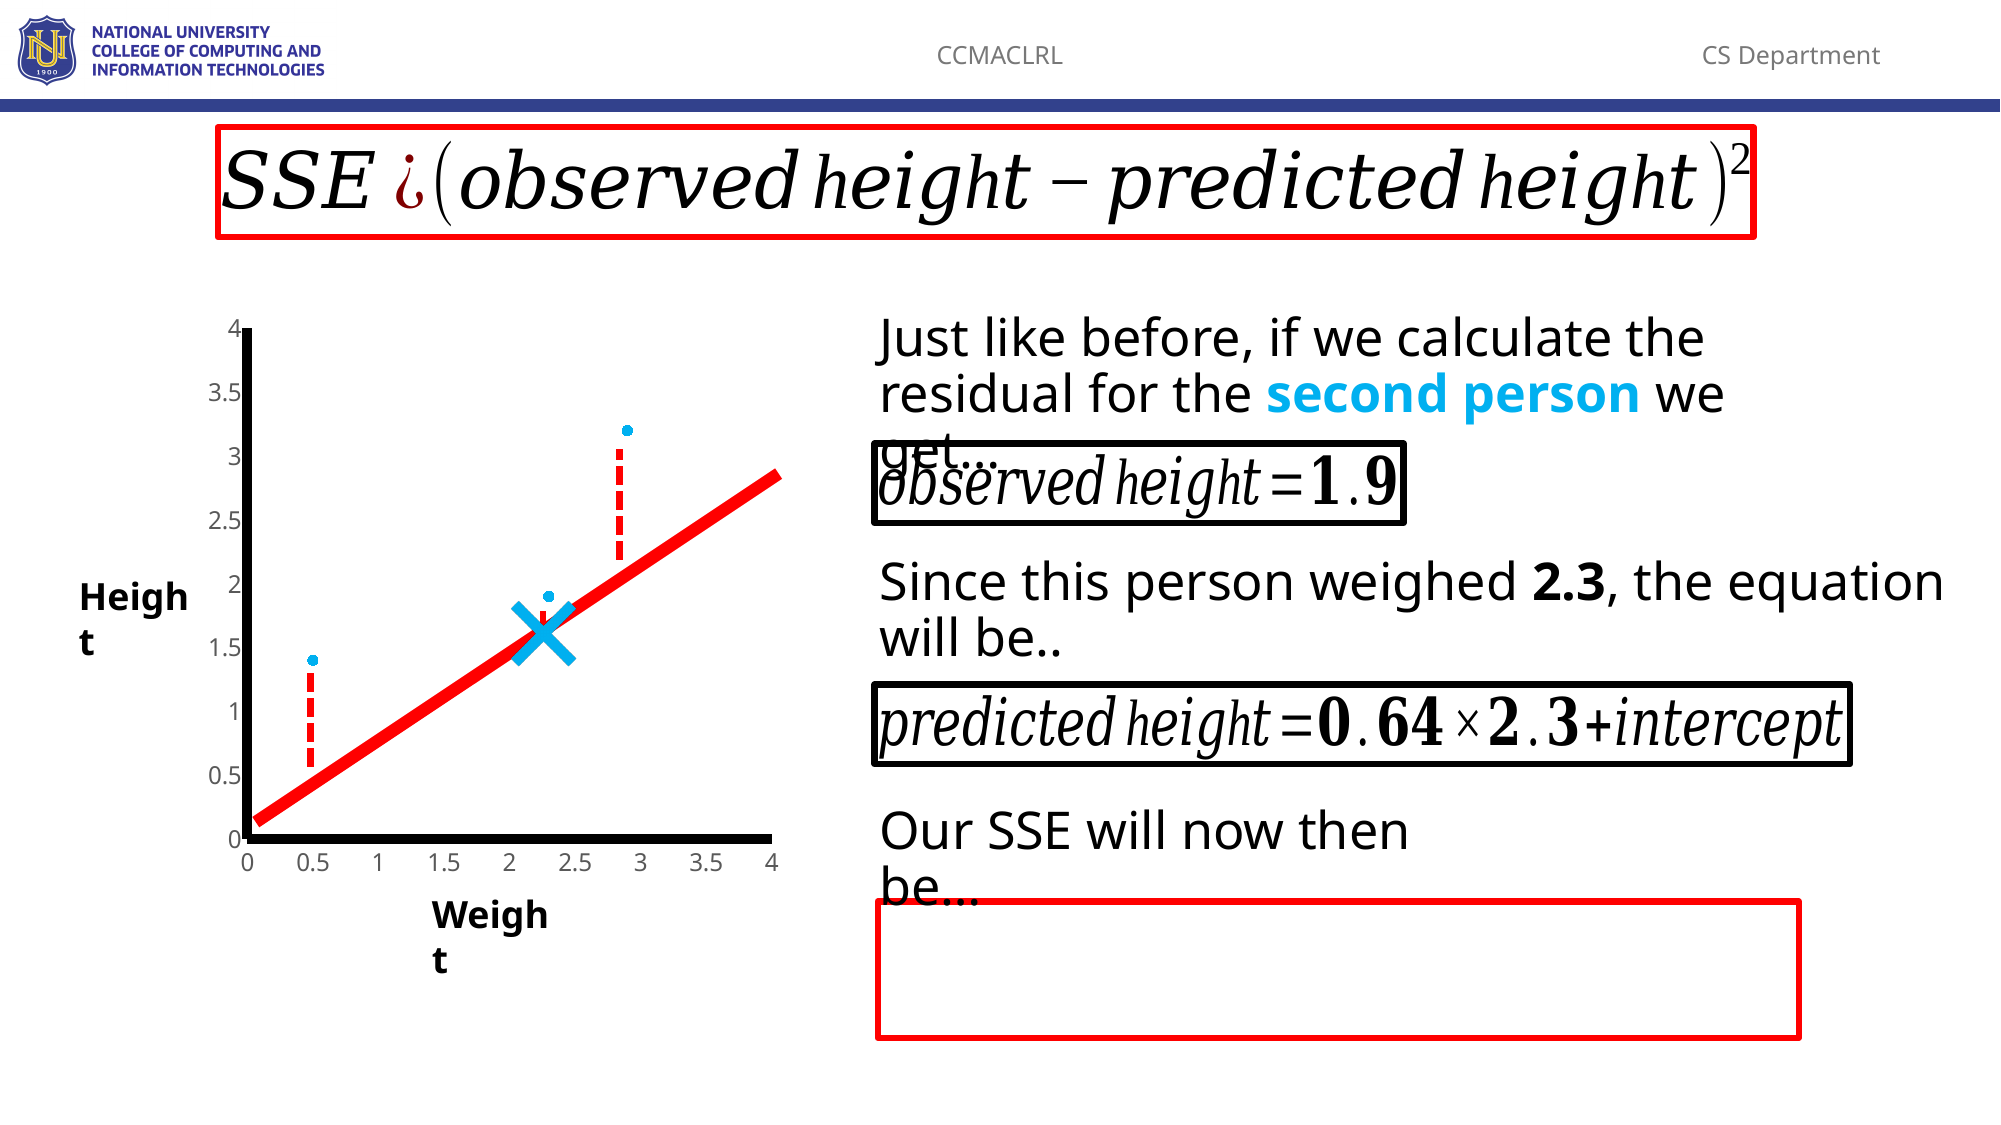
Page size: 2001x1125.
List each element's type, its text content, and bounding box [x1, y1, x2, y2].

chart [207, 310, 780, 881]
picture [498, 588, 589, 679]
text_box Height [63, 565, 207, 671]
text_box Weight [417, 883, 570, 988]
text_box Since this person weighed 2.3, the equation will be.. [864, 548, 1962, 677]
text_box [255, 473, 780, 823]
text_box Our SSE will now then be… [864, 797, 1519, 857]
picture [0, 0, 337, 99]
list Just like before, if we calculate the residual for the second person we get… [864, 303, 1870, 543]
